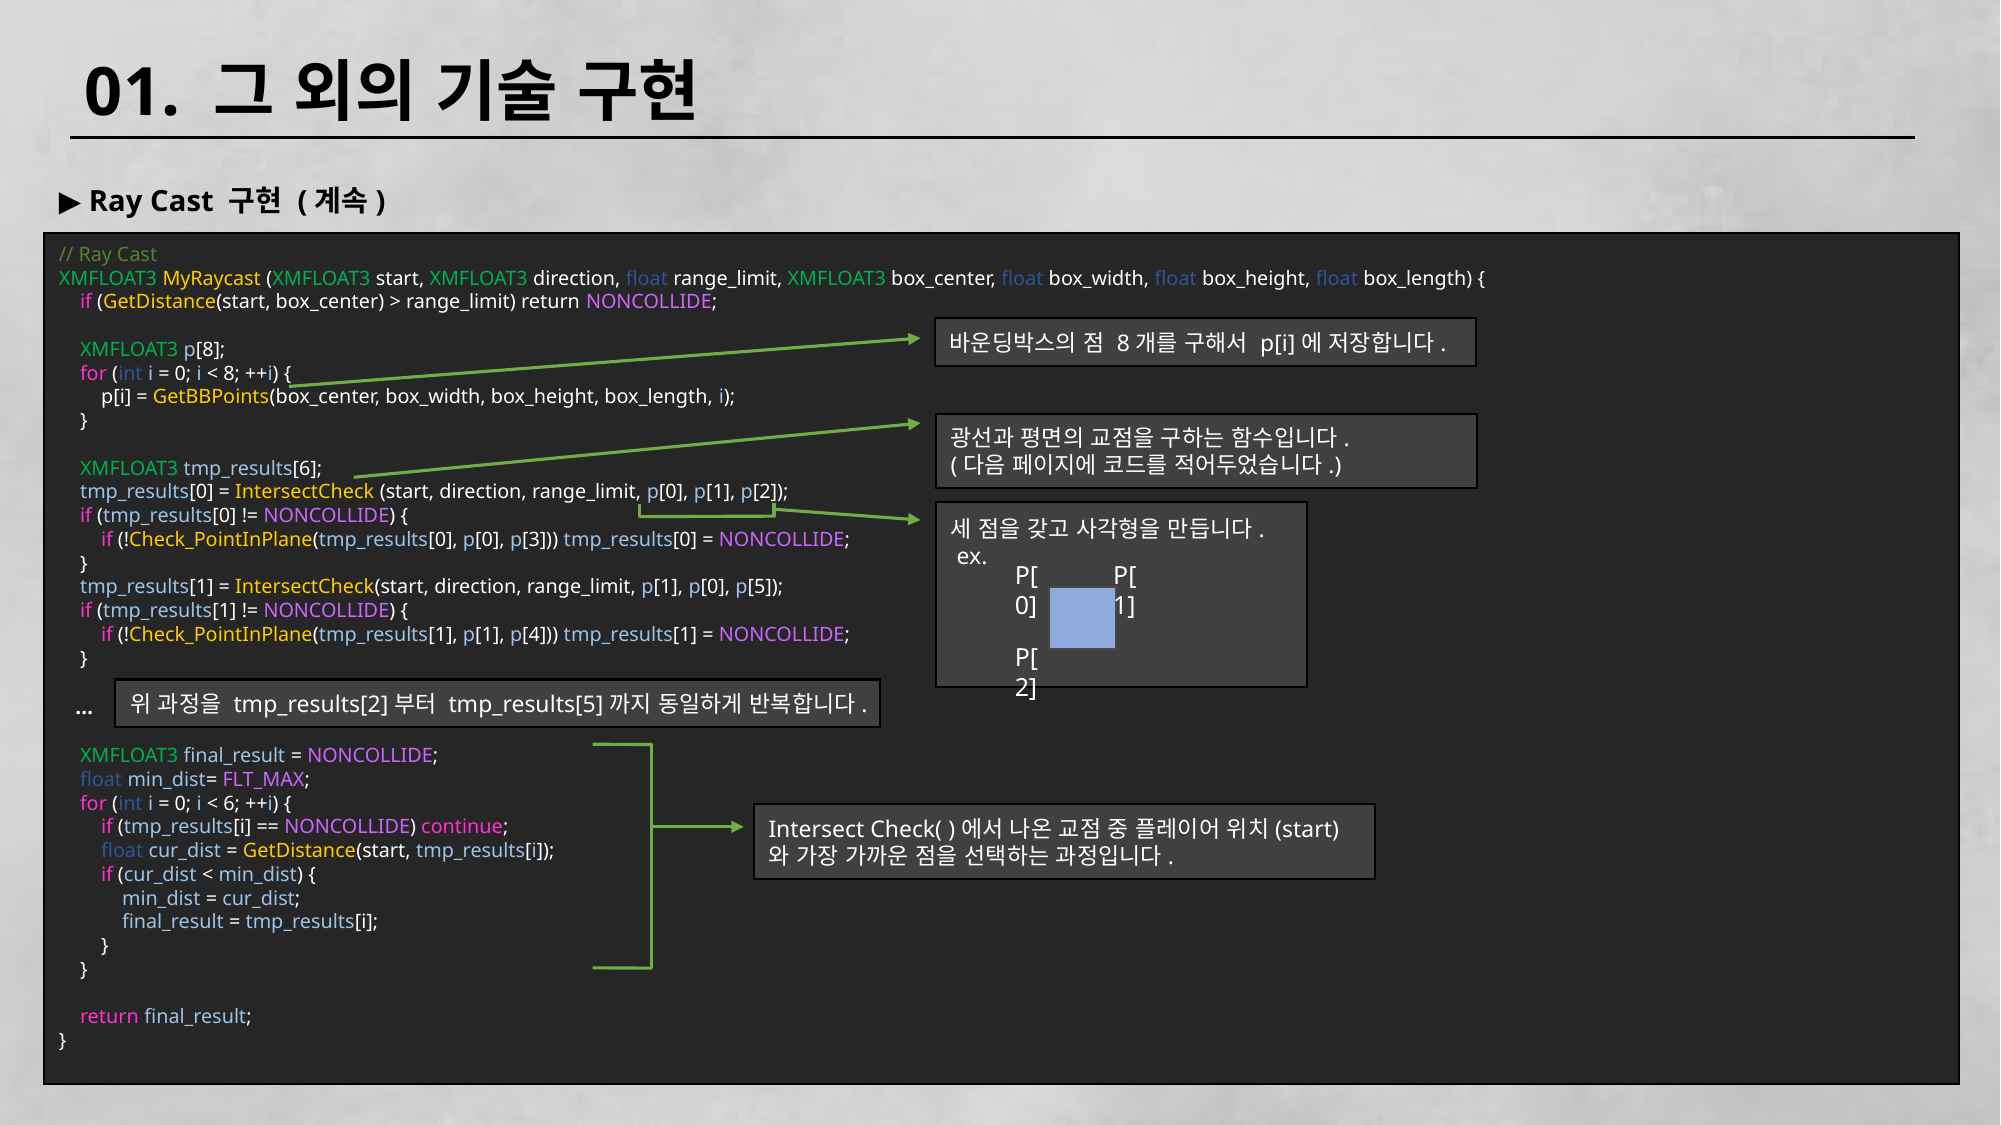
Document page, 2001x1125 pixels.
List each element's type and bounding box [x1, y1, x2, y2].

text_box [288, 337, 921, 387]
picture [0, 0, 2000, 1125]
text_box [353, 422, 921, 478]
text_box [775, 509, 921, 520]
